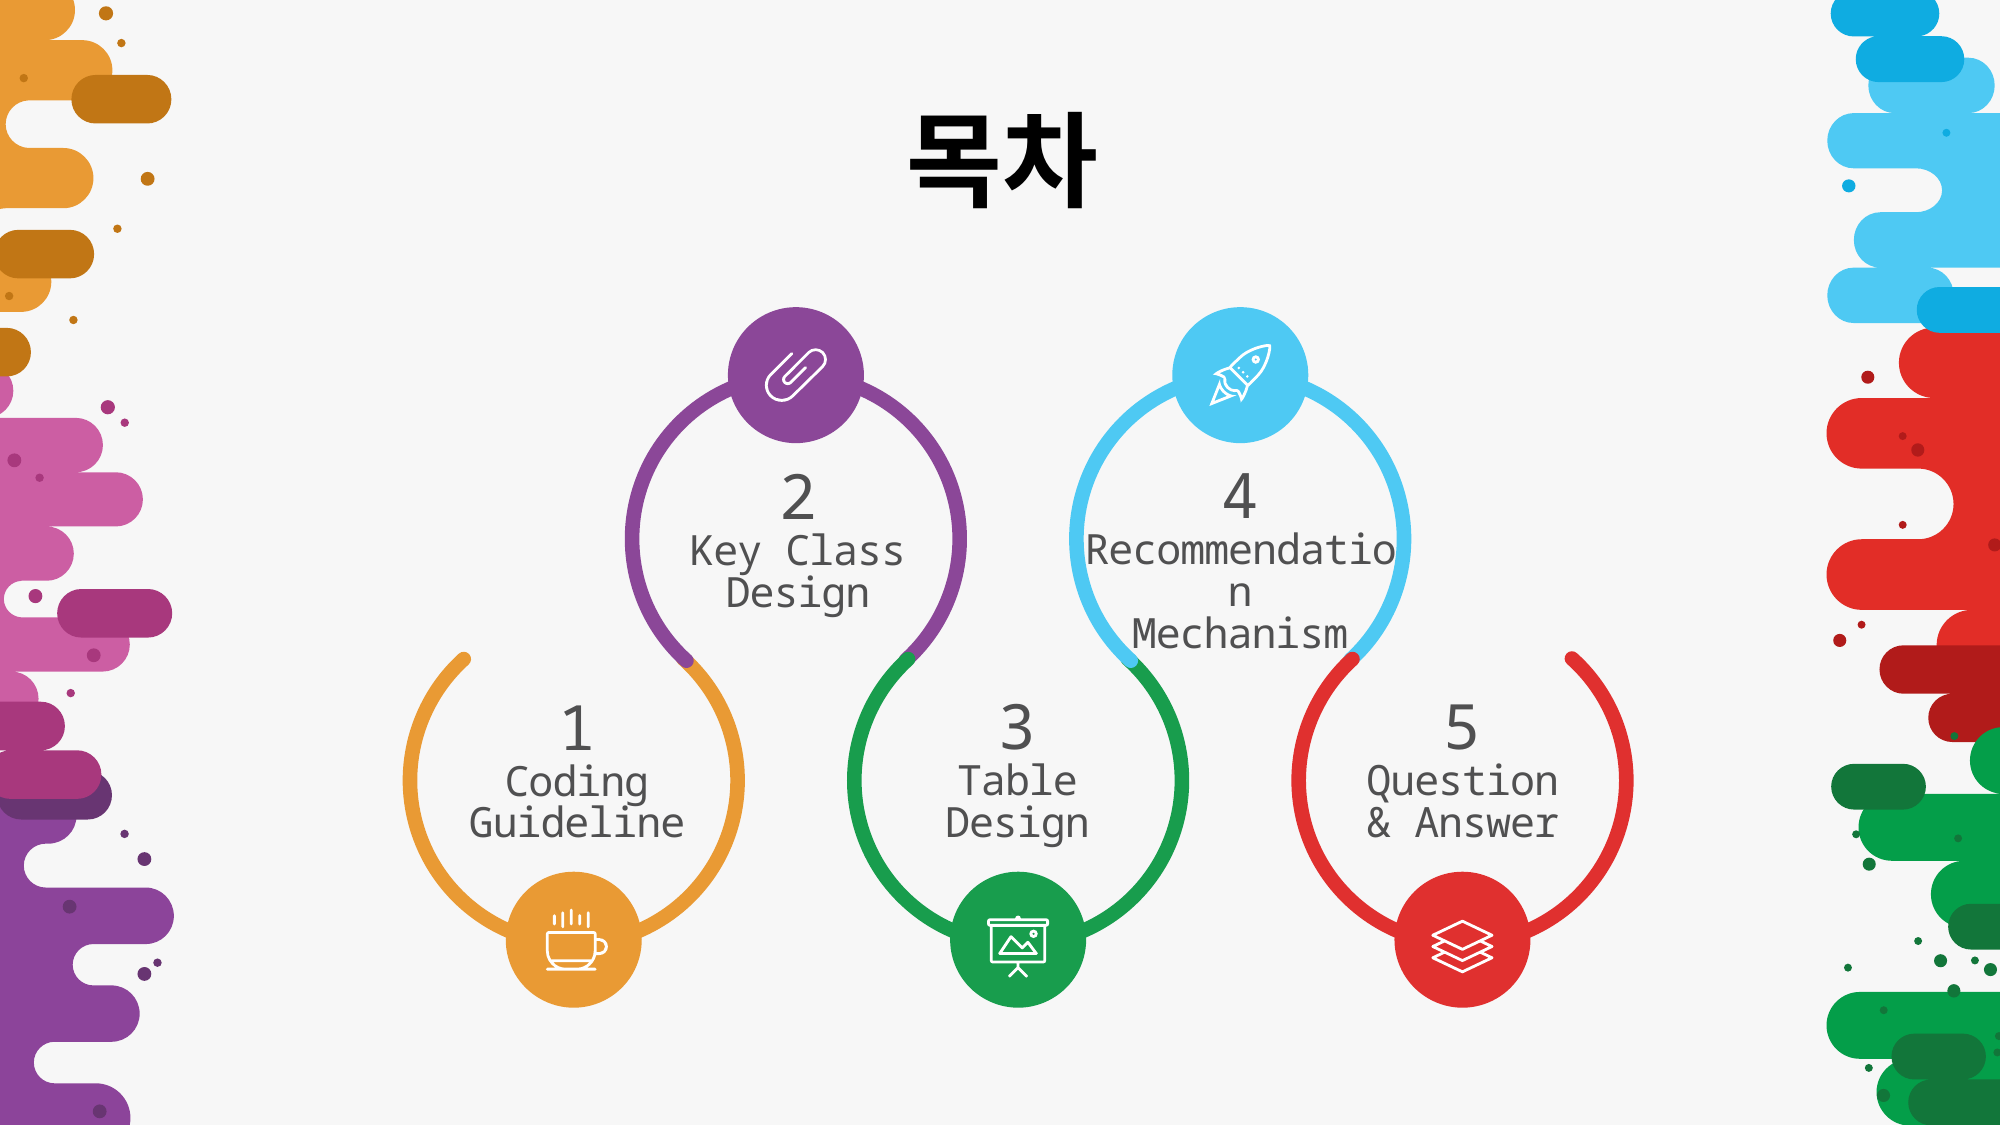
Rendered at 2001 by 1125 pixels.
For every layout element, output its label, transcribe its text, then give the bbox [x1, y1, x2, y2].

text_box [867, 658, 957, 713]
text_box [569, 908, 573, 926]
text_box 3 Table Design [853, 713, 1182, 853]
text_box [578, 914, 582, 926]
text_box [640, 388, 951, 483]
text_box [586, 911, 590, 929]
text_box [426, 854, 722, 931]
text_box [949, 870, 1088, 1009]
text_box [0, 0, 174, 1125]
text_box [1099, 624, 1164, 662]
text_box [1431, 919, 1494, 974]
text_box 5 Question & Answer [1298, 713, 1627, 853]
text_box [654, 624, 720, 662]
text_box [1312, 658, 1402, 713]
text_box 목차 [906, 95, 1099, 221]
text_box [423, 658, 513, 713]
text_box [408, 744, 413, 817]
text_box [634, 659, 725, 713]
text_box [870, 853, 1167, 931]
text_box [1826, 0, 2000, 1125]
text_box [1523, 657, 1613, 713]
text_box [504, 870, 643, 1009]
text_box [1085, 388, 1395, 482]
text_box [1314, 853, 1611, 931]
text_box [1393, 870, 1532, 1009]
text_box 4 Recommendation Mechanism [1064, 482, 1416, 624]
text_box [1171, 306, 1310, 445]
text_box [545, 931, 608, 971]
text_box [873, 624, 937, 660]
text_box 2 Key Class Design [634, 483, 962, 624]
text_box [1317, 624, 1382, 659]
text_box [1209, 344, 1272, 407]
text_box [764, 348, 827, 402]
text_box [561, 911, 565, 929]
text_box [726, 306, 865, 445]
text_box [1078, 659, 1169, 713]
text_box [552, 914, 556, 926]
text_box 1 Coding Guideline [413, 713, 741, 854]
text_box [987, 915, 1050, 978]
